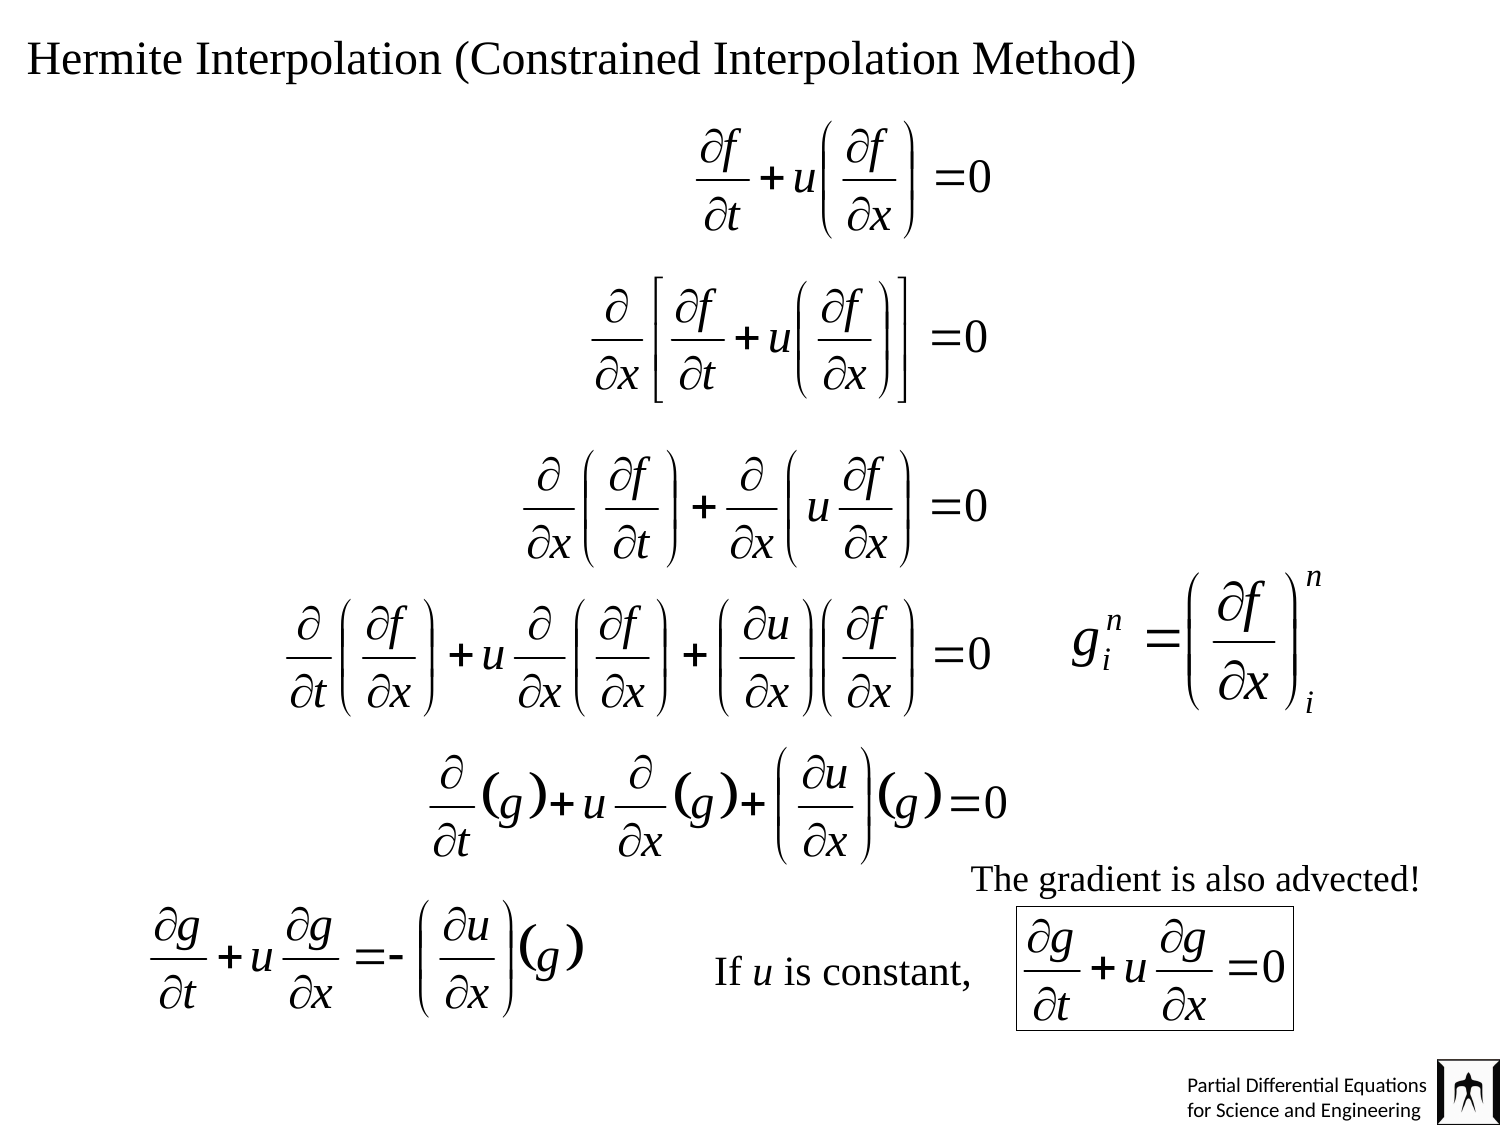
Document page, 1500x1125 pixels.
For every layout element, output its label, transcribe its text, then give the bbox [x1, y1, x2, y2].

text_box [583, 268, 999, 413]
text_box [515, 440, 999, 578]
picture [1437, 1059, 1500, 1125]
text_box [421, 738, 1017, 875]
text_box If u is constant, [699, 936, 988, 1001]
text_box The gradient is also advected! [955, 846, 1438, 907]
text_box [278, 589, 999, 726]
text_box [688, 112, 999, 249]
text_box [1061, 548, 1333, 726]
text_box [142, 890, 585, 1028]
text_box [1016, 906, 1294, 1032]
title Hermite Interpolation (Constrained Interpolation Method) [11, 0, 1372, 112]
